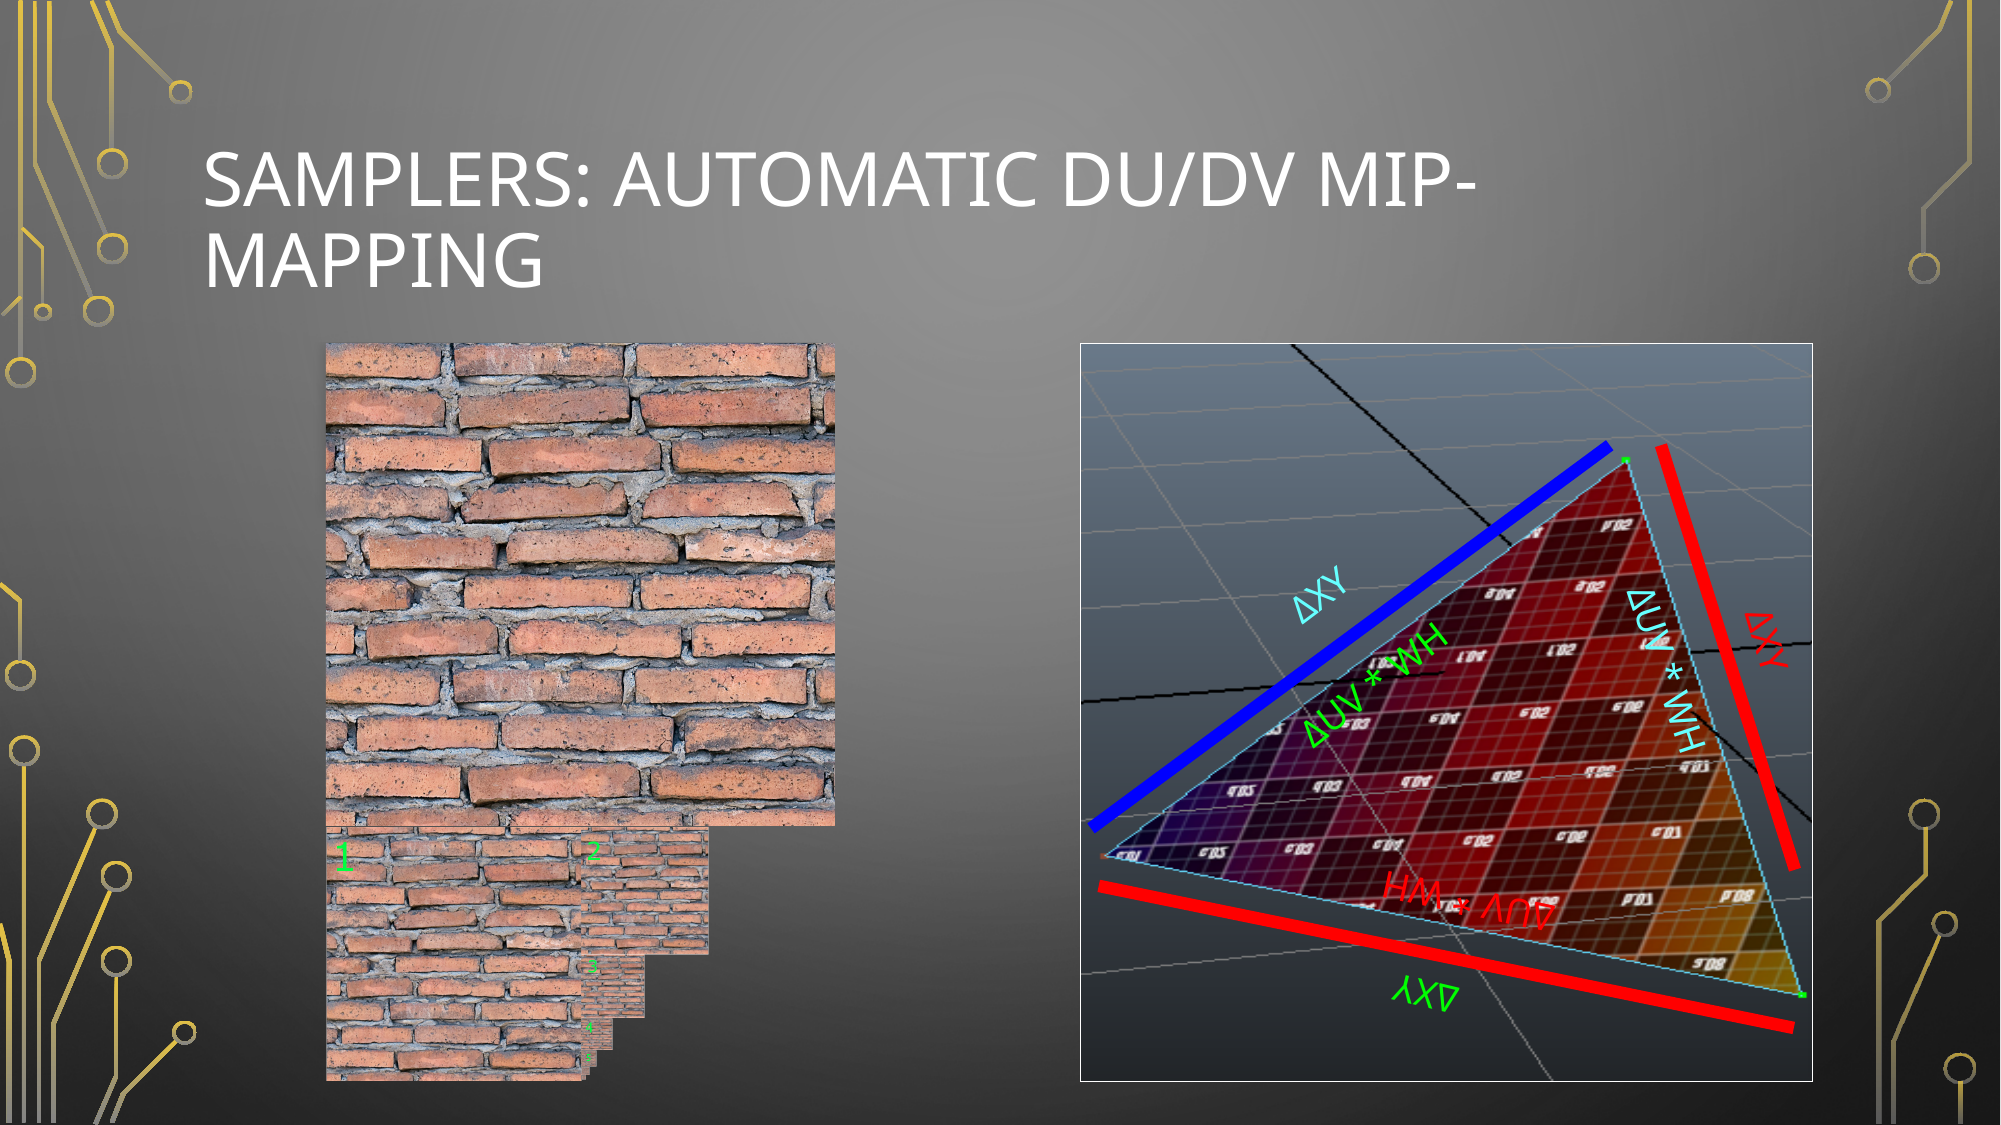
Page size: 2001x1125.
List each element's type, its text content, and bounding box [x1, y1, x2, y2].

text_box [1080, 343, 1813, 1082]
title SAMPLERS: AUTOMATIC DU/DV MIP-MAPPING [187, 101, 1813, 344]
picture [325, 343, 836, 1082]
